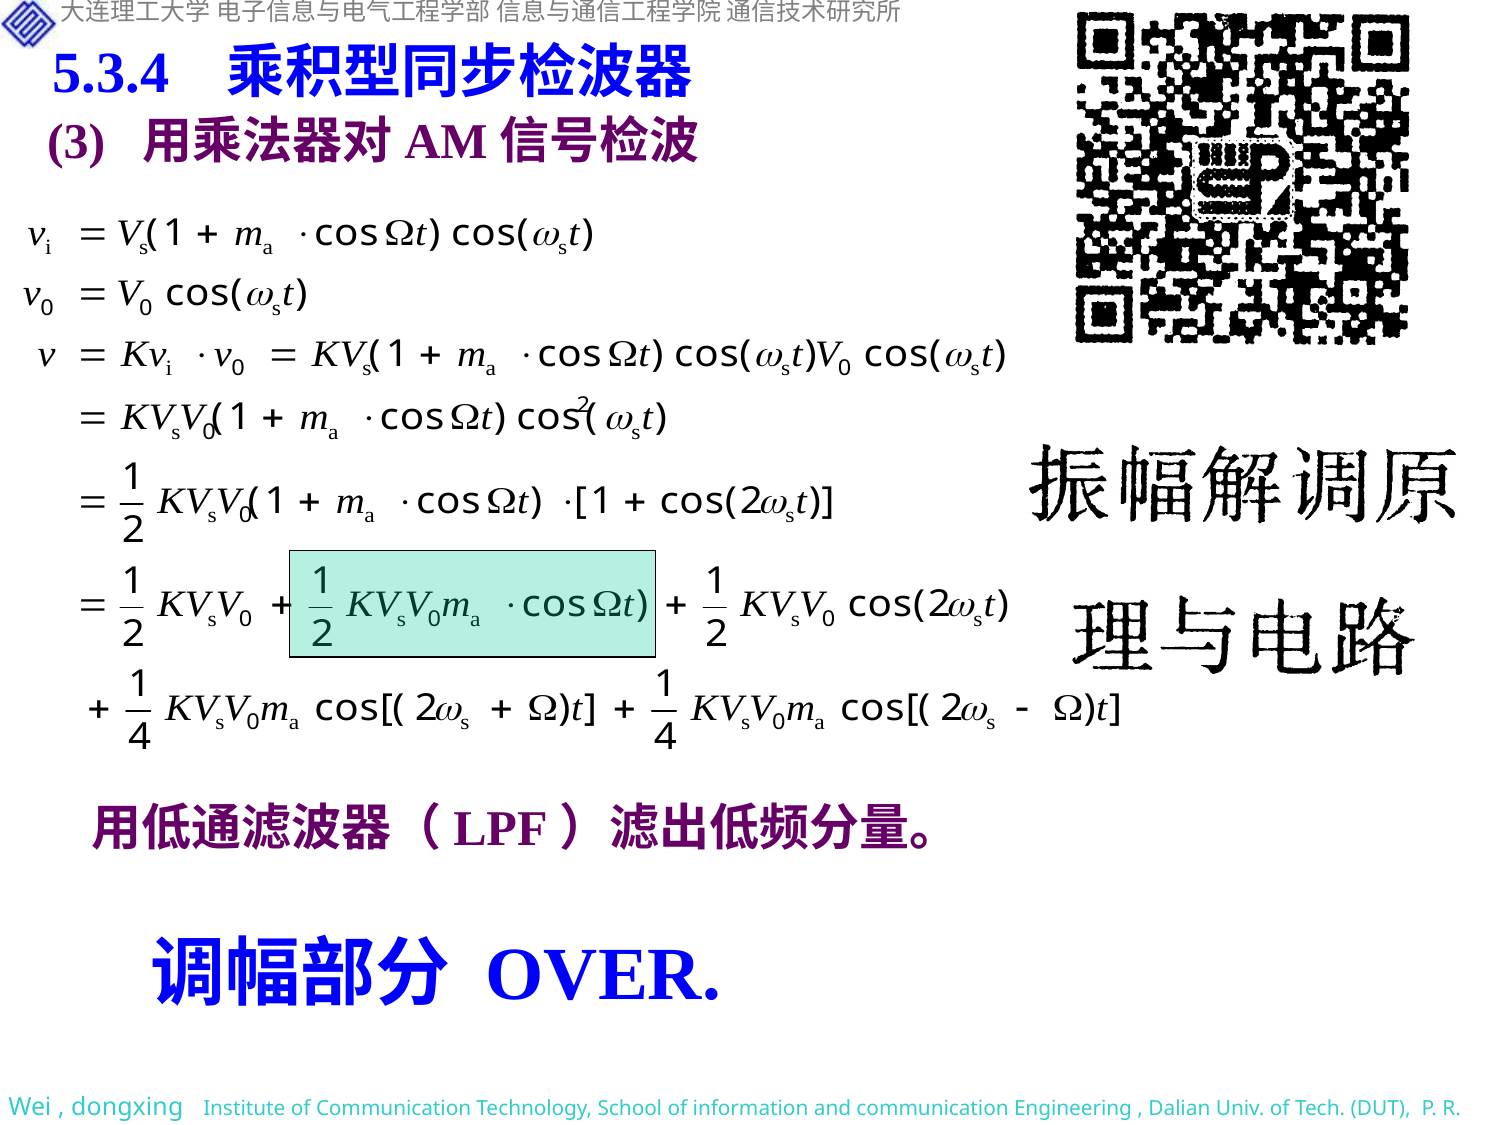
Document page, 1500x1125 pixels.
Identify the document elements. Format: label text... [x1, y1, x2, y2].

text_box 调幅部分 OVER. [135, 906, 879, 1034]
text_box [17, 205, 1129, 757]
text_box (3) 用乘法器对AM信号检波 [32, 100, 776, 176]
text_box 用低通滤波器（LPF）滤出低频分量。 [76, 788, 1148, 863]
title 5.3.4 乘积型同步检波器 [37, 37, 1010, 100]
picture [1015, 3, 1463, 683]
picture [0, 0, 59, 49]
